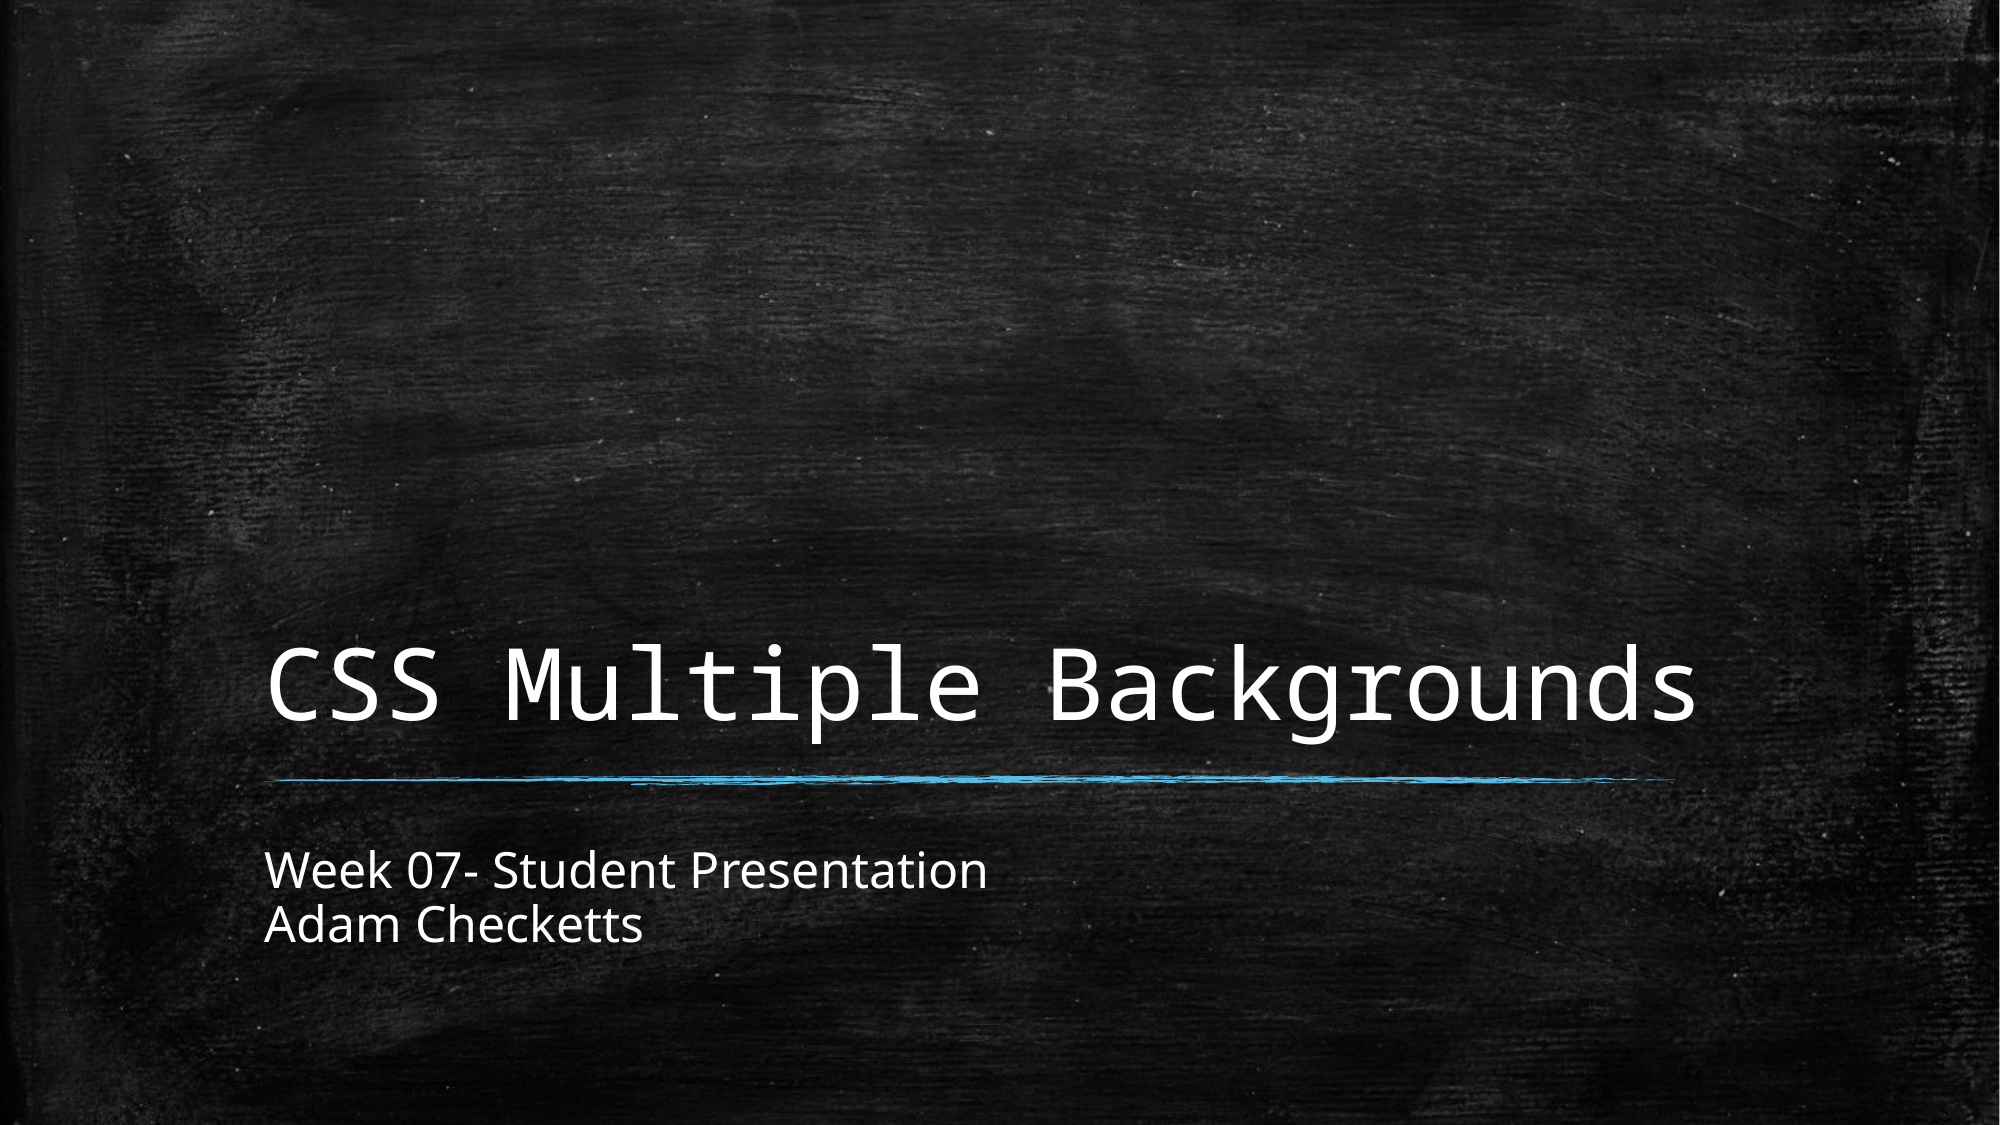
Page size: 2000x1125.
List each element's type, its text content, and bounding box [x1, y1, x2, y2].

subtitle Week 07- Student Presentation Adam Checketts [249, 837, 1750, 1013]
title CSS Multiple Backgrounds [249, 312, 1750, 750]
